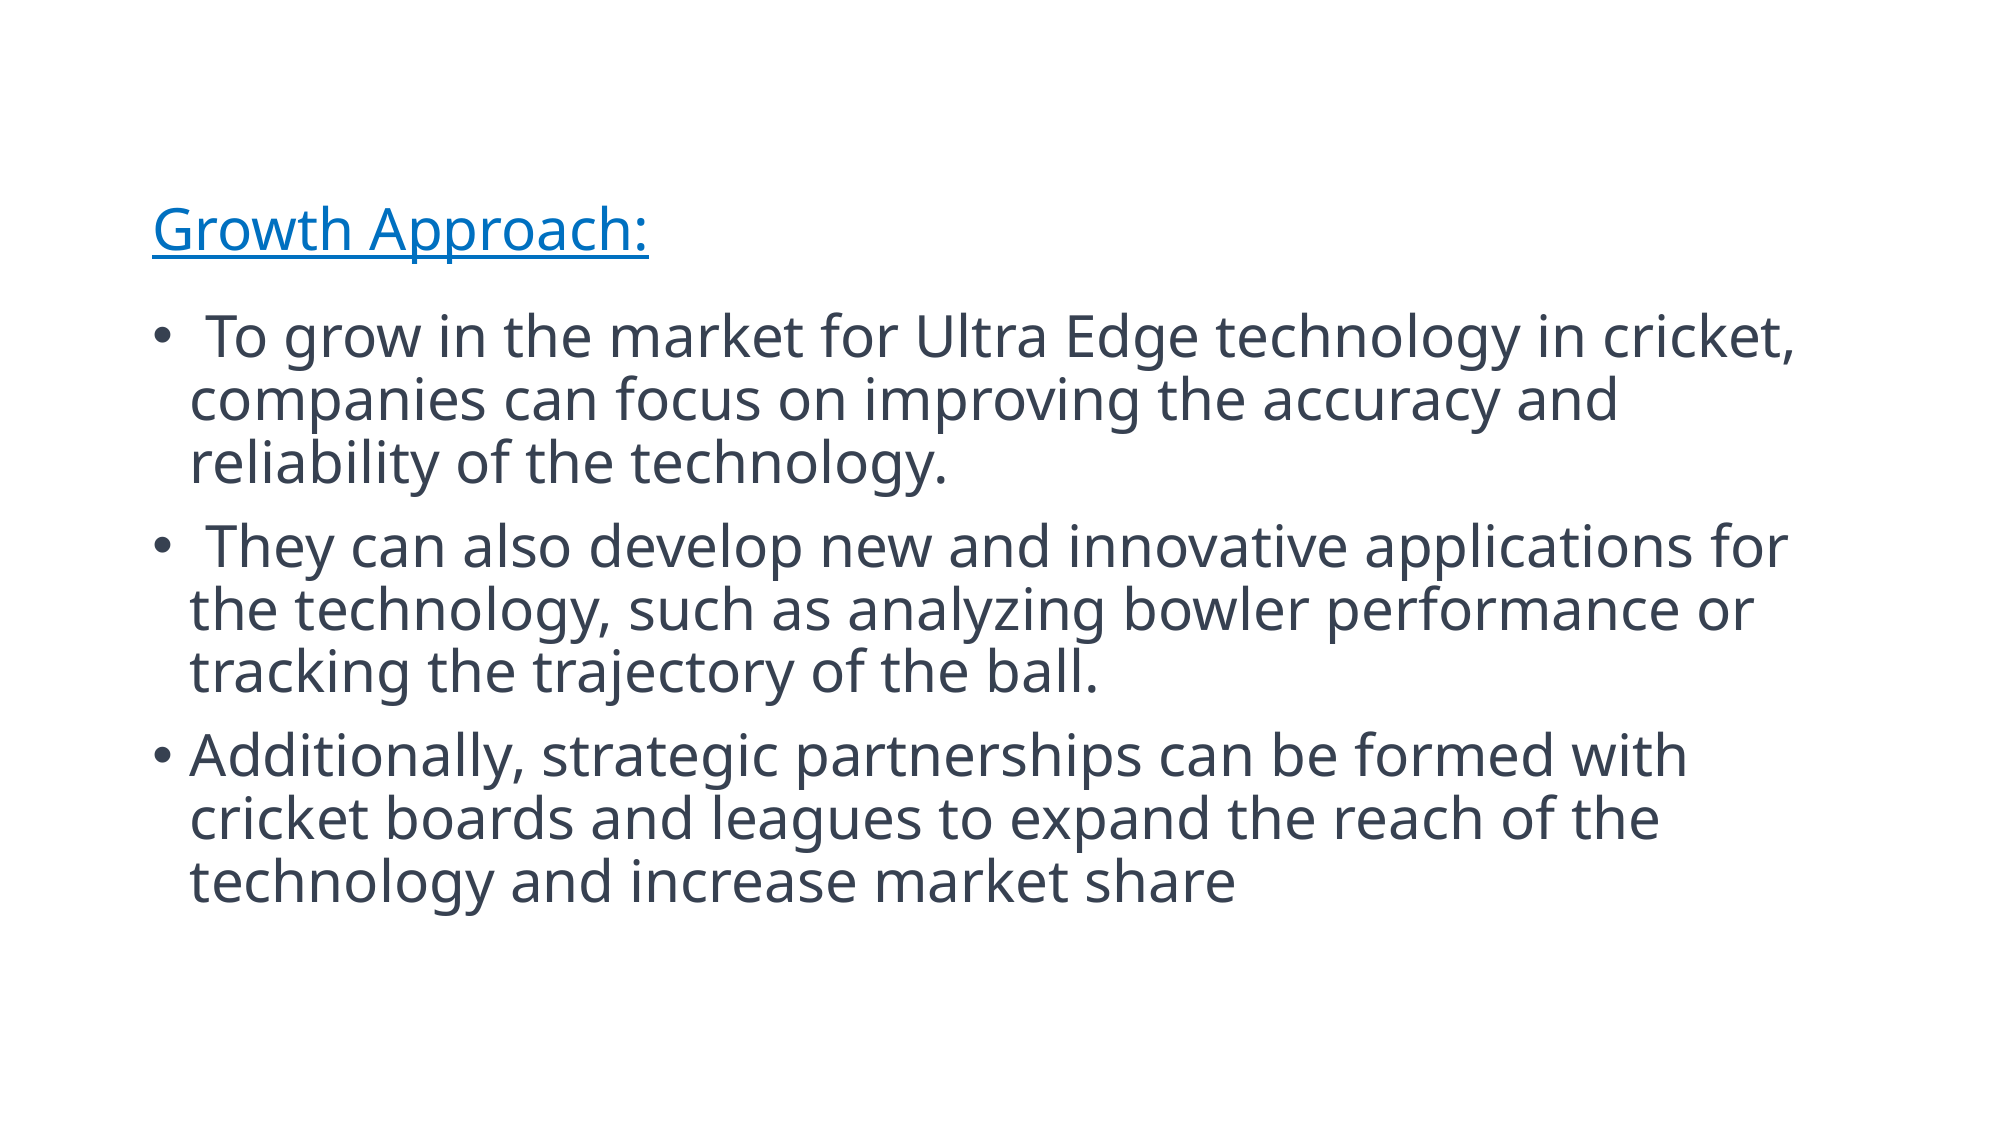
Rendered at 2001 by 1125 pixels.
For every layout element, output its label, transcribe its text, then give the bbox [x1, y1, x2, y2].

title Growth Approach: [137, 59, 1863, 278]
list To grow in the market for Ultra Edge technology in cricket, companies can focus on improving the accuracy and reliability of the technology. They can also develop new and innovative applications for the technology, such as analyzing bowler performance or tracking the trajectory of the ball. Additionally, strategic partnerships can be formed with cricket boards and leagues to expand the reach of the technology and increase market share [137, 299, 1863, 1014]
